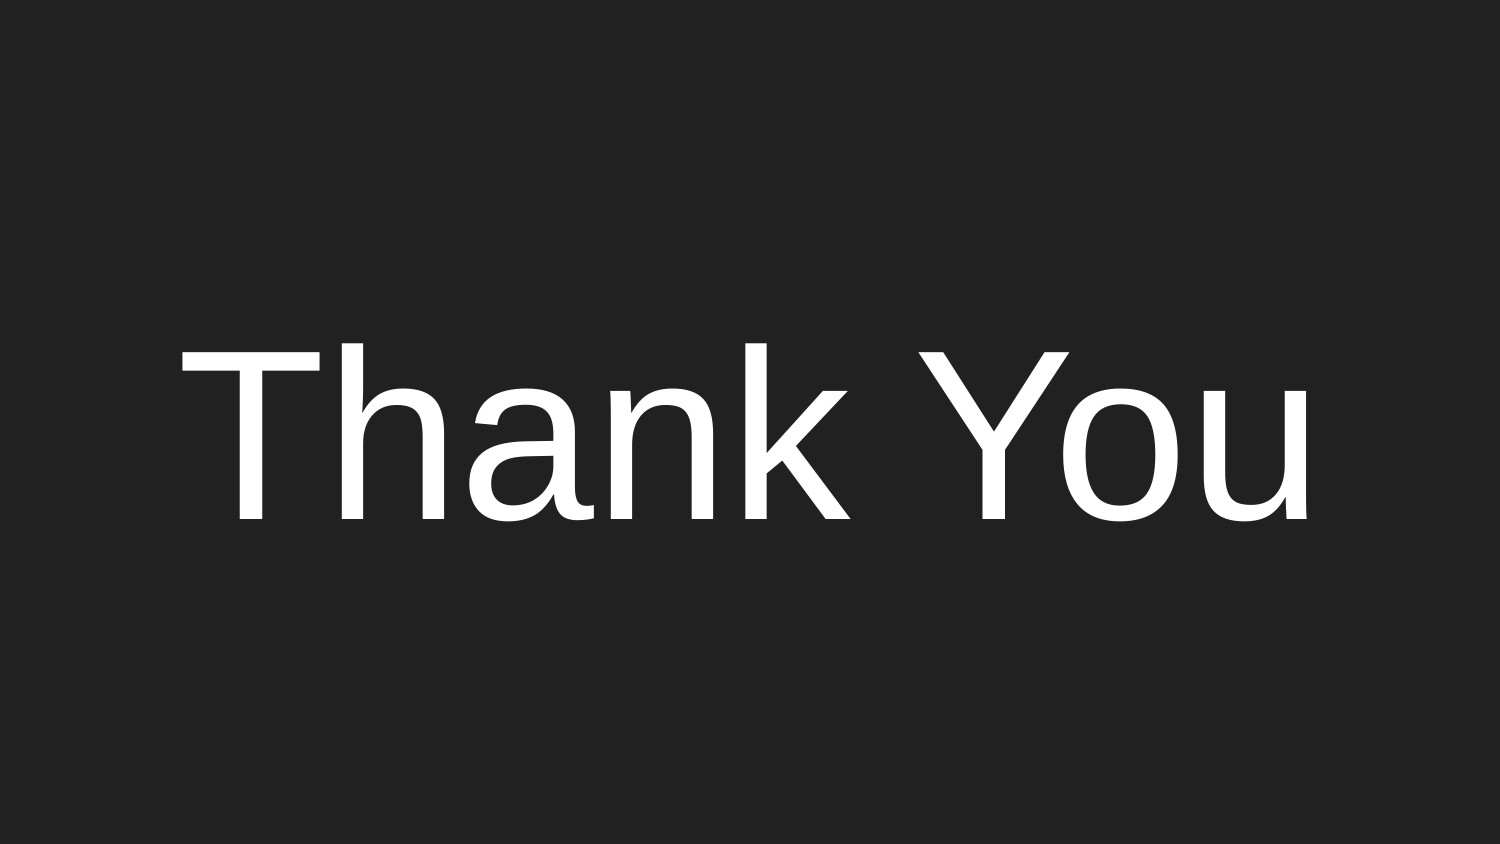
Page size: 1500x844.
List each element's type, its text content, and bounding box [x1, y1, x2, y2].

title Thank You [51, 260, 1449, 583]
